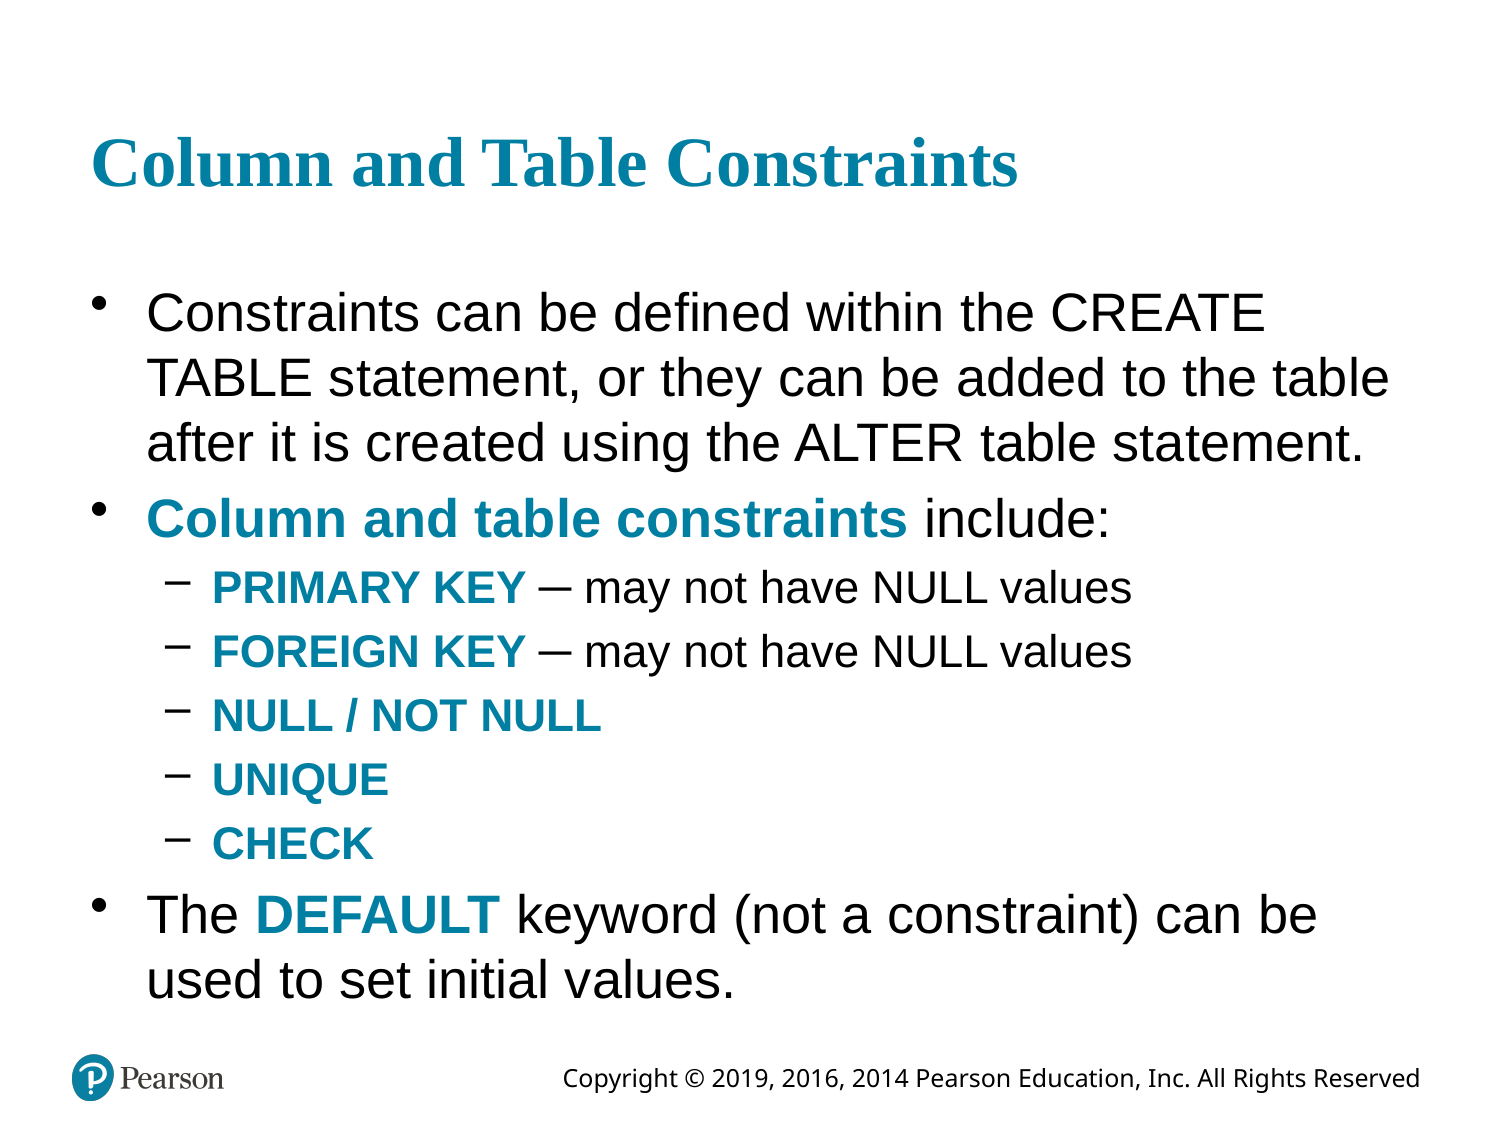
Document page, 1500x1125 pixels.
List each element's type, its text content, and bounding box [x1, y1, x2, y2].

list Constraints can be defined within the CREATE TABLE statement, or they can be added to the table after it is created using the ALTER table statement. Column and table constraints include: PRIMARY KEY ─ may not have NULL values FOREIGN KEY ─ may not have NULL values NULL / NOT NULL UNIQUE CHECK The DEFAULT keyword (not a constraint) can be used to set initial values. [75, 262, 1425, 1005]
picture [72, 1054, 88, 1070]
picture [98, 1054, 224, 1101]
picture [80, 1063, 106, 1088]
title Column and Table Constraints [75, 35, 1425, 216]
picture [72, 1087, 83, 1101]
